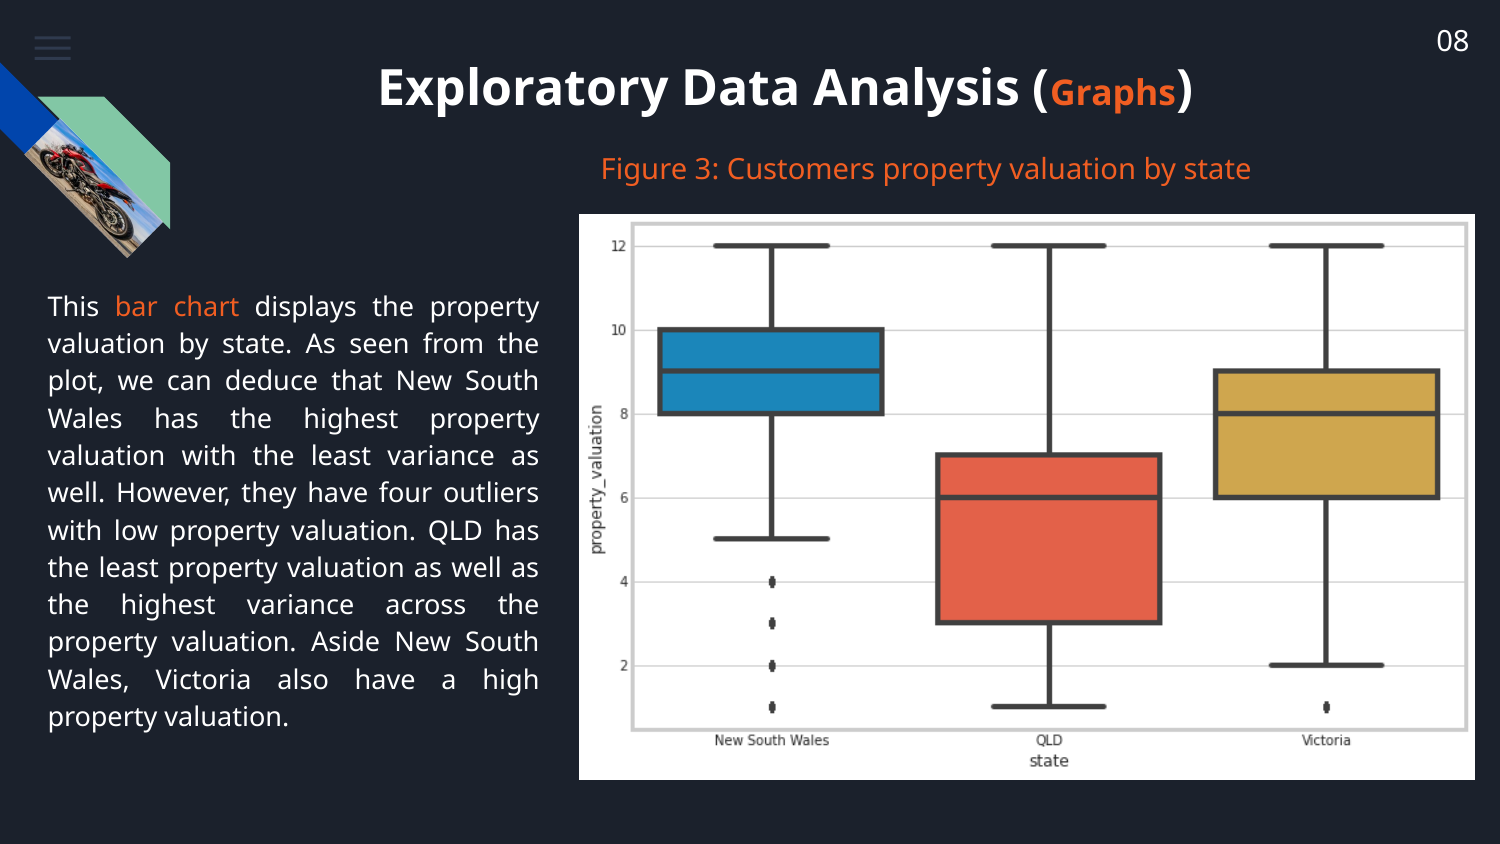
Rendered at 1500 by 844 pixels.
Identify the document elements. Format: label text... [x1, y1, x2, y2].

picture [20, 119, 167, 257]
text_box Figure 3: Customers property valuation by state [585, 135, 1481, 190]
list This bar chart displays the property valuation by state. As seen from the plot, we can deduce that New South Wales has the highest property valuation with the least variance as well. However, they have four outliers with low property valuation. QLD has the least property valuation as well as the highest variance across the property valuation. Aside New South Wales, Victoria also have a high property valuation. [32, 269, 555, 804]
picture [579, 214, 1476, 780]
title Exploratory Data Analysis (Graphs) [212, 40, 1295, 127]
text_box 08 [1421, 6, 1500, 89]
